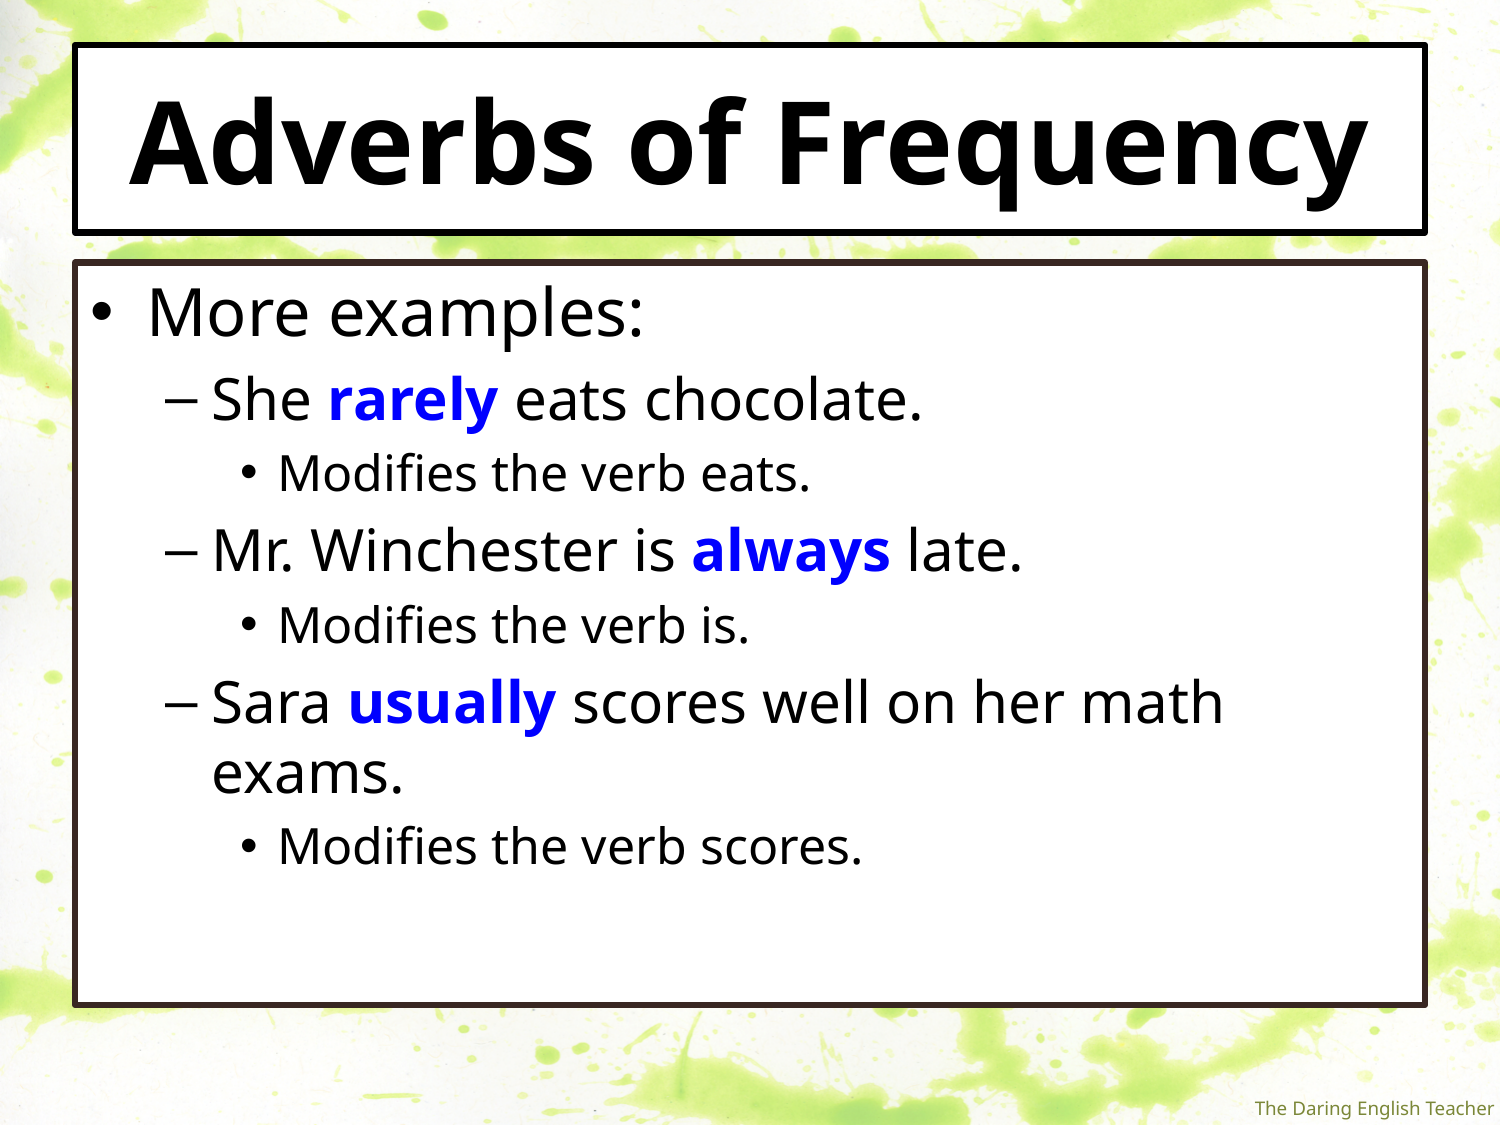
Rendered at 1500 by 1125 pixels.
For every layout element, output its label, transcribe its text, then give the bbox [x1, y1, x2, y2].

picture [0, 0, 1500, 1125]
list More examples: She rarely eats chocolate. Modifies the verb eats. Mr. Winchester is always late. Modifies the verb is. Sara usually scores well on her math exams. Modifies the verb scores. [72, 259, 1428, 1008]
title Adverbs of Frequency [72, 42, 1428, 236]
